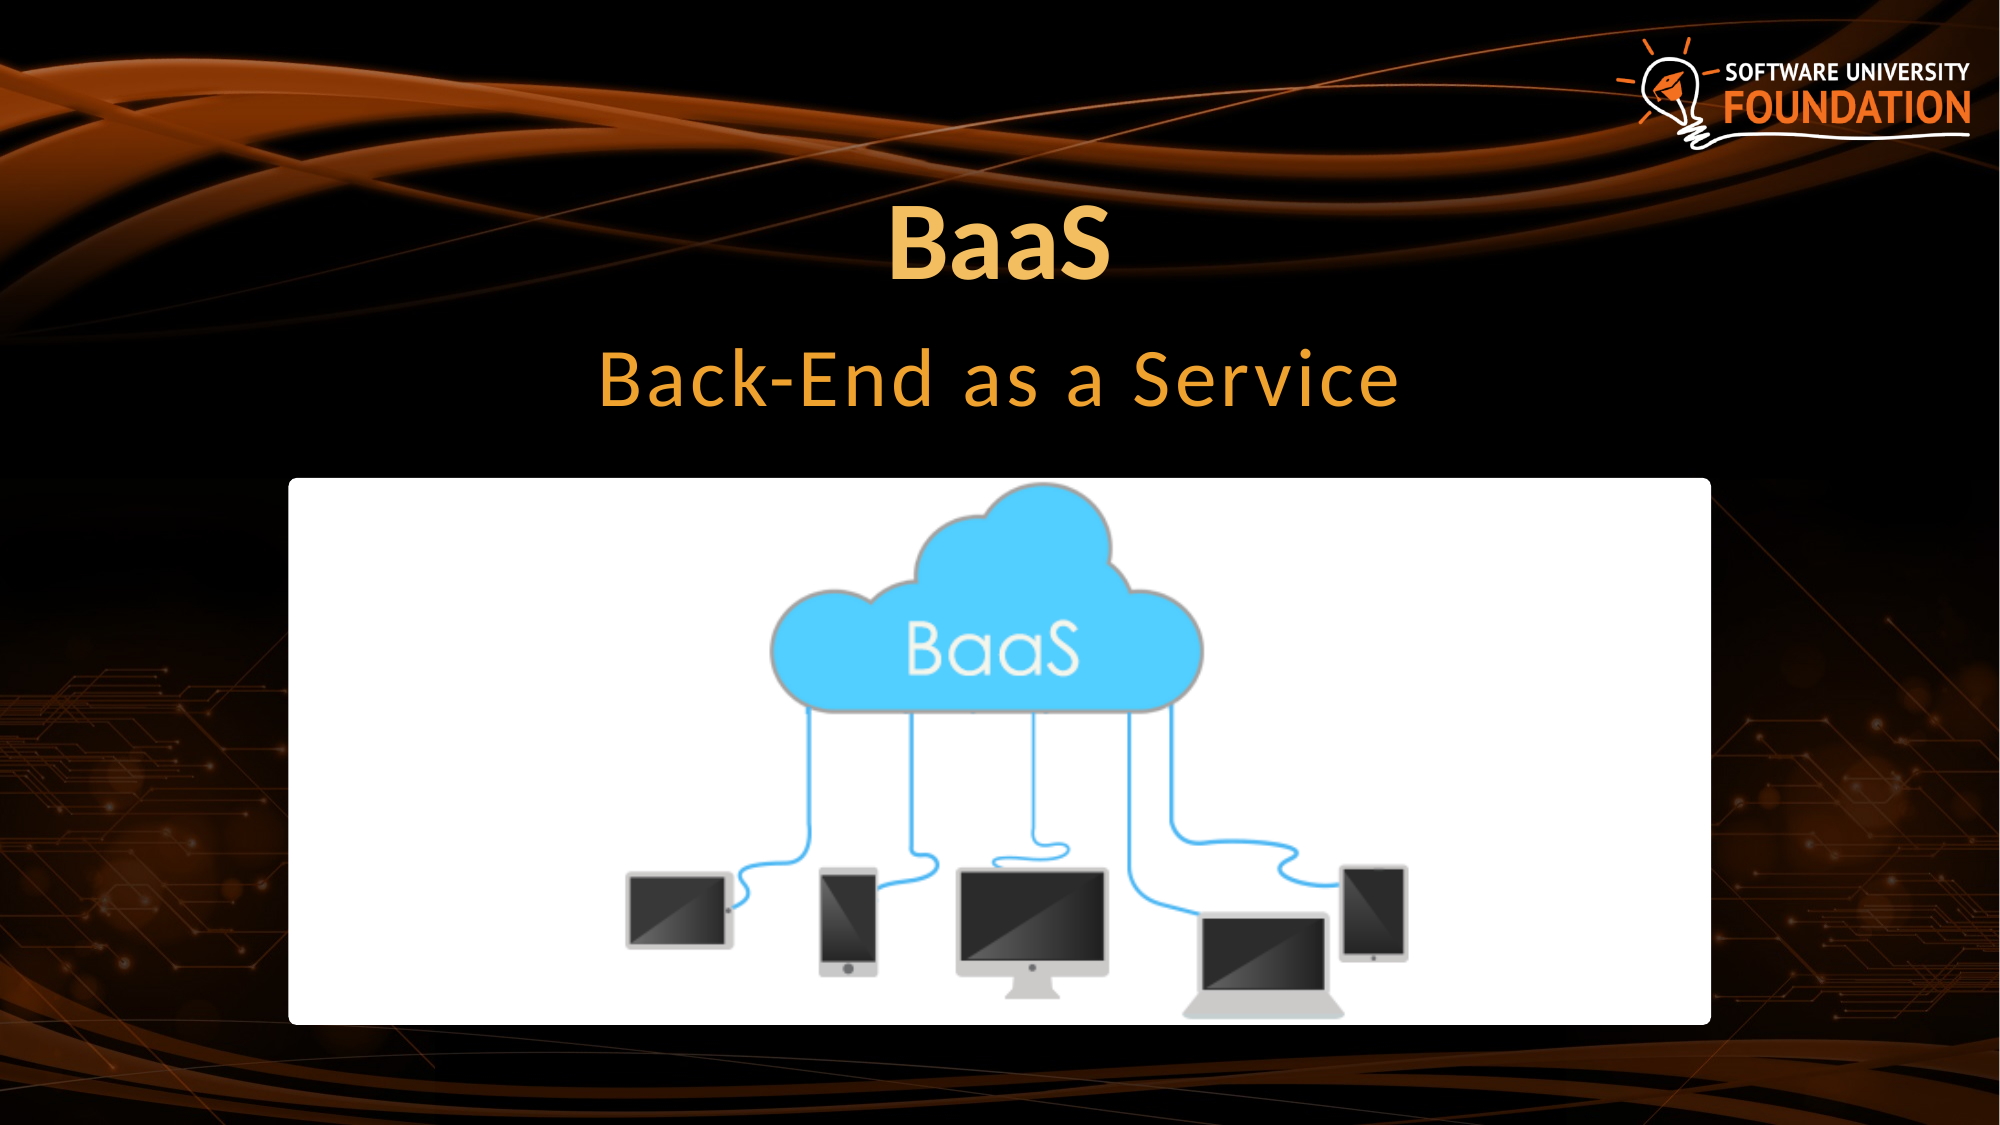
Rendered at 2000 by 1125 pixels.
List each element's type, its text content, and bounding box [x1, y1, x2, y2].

title BaaS [349, 174, 1650, 310]
subtitle Back-End as a Service [349, 312, 1650, 431]
picture [0, 0, 2000, 1125]
